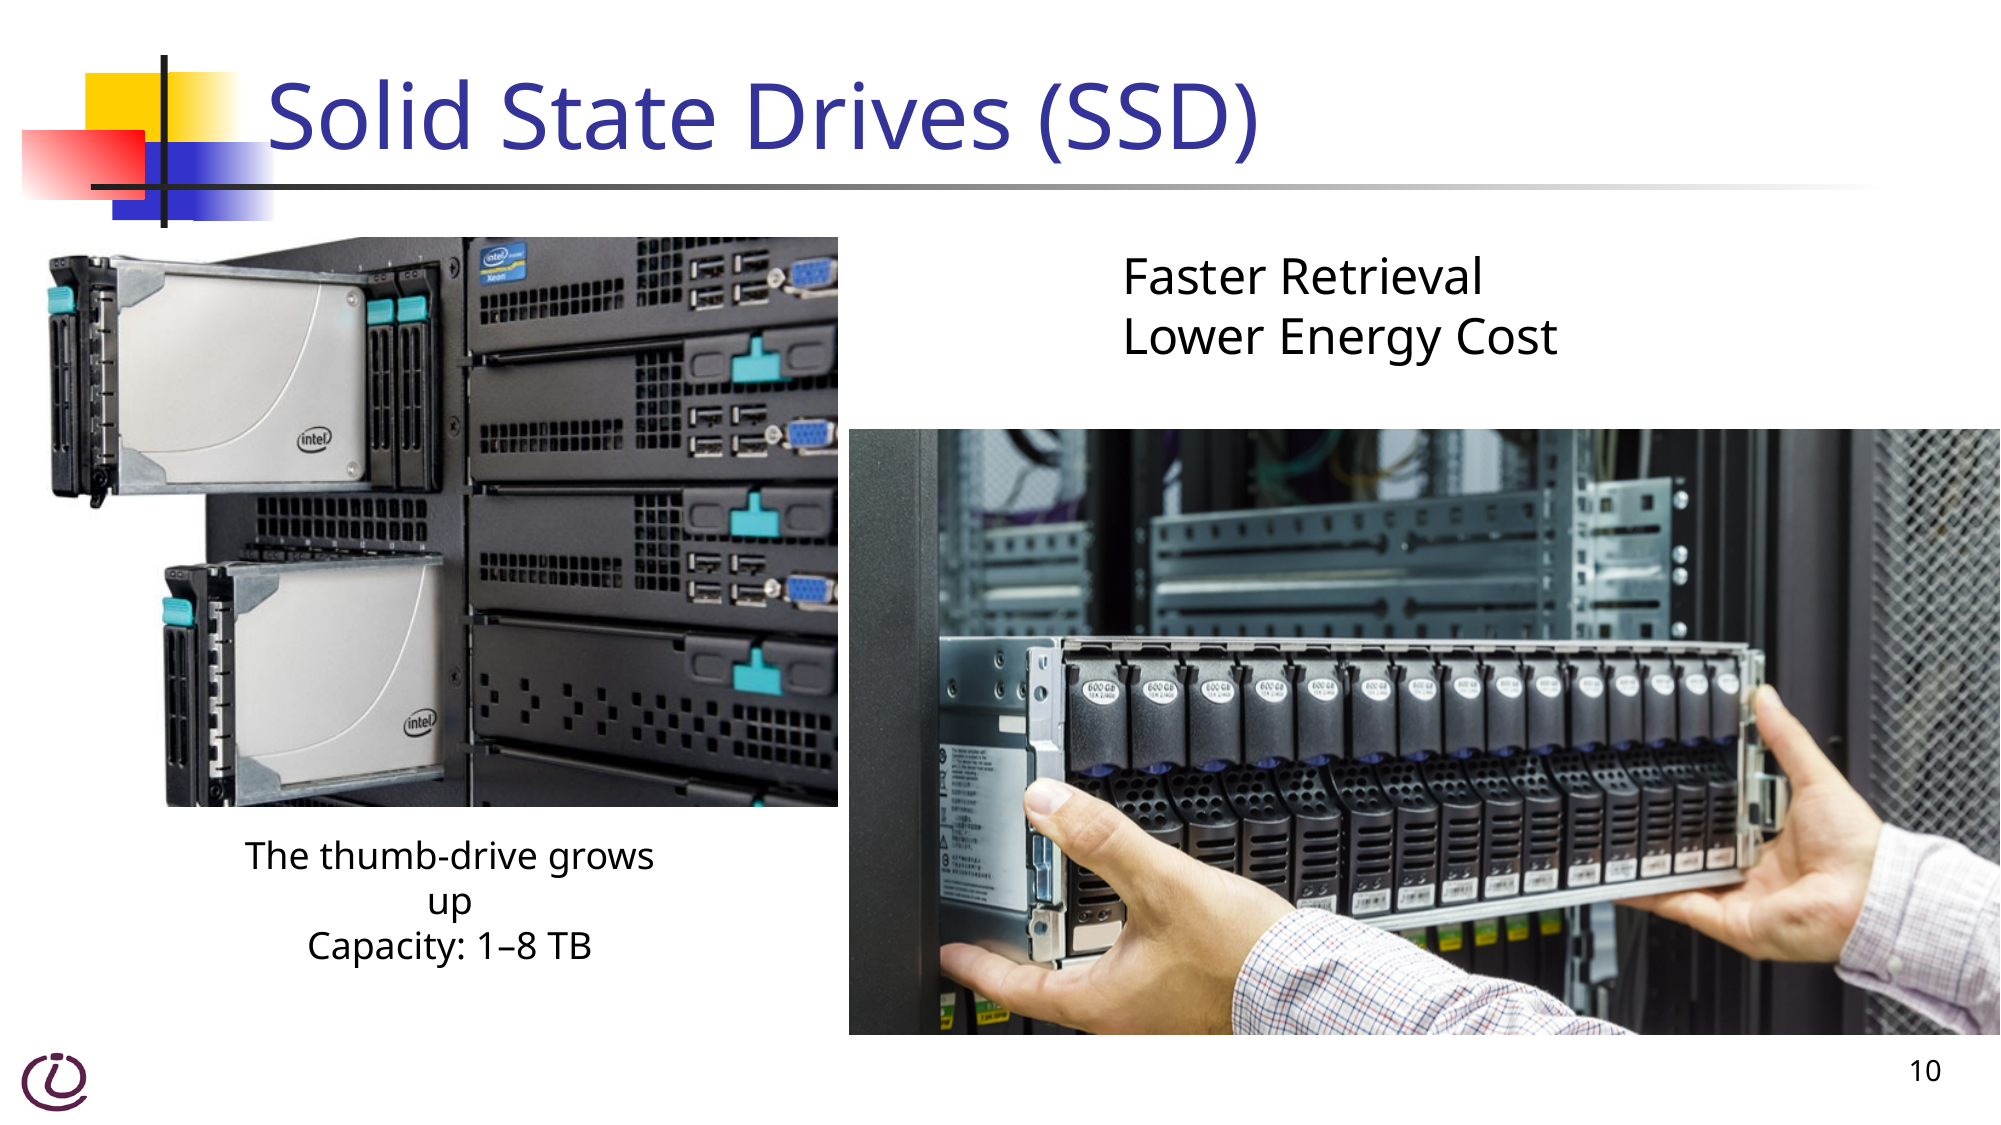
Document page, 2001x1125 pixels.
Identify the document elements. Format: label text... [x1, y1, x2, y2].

picture [24, 237, 838, 807]
text_box The thumb-drive grows up Capacity: 1–8 TB [212, 824, 688, 975]
title Solid State Drives (SSD) [251, 35, 1957, 175]
slide_number 10 [1540, 1049, 1958, 1100]
picture [849, 429, 2000, 1035]
text_box Faster Retrieval Lower Energy Cost [1107, 237, 1608, 373]
picture [17, 1049, 92, 1113]
